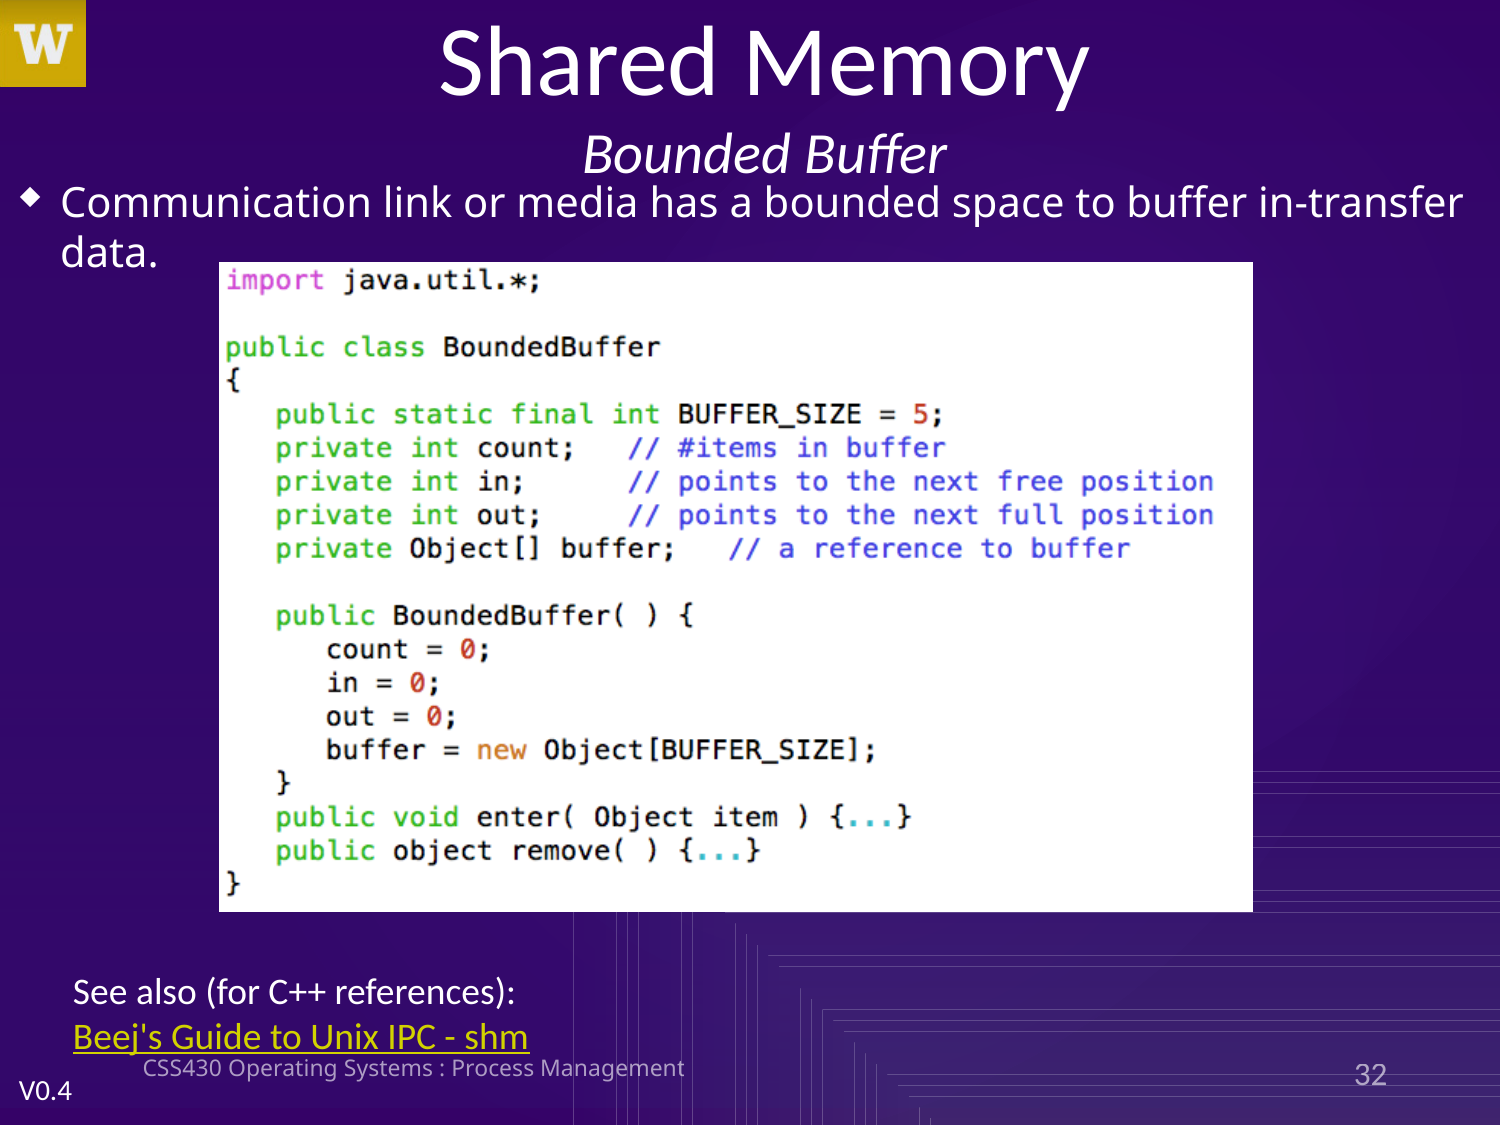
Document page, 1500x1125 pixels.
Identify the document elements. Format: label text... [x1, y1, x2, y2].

picture [0, 0, 86, 87]
text_box See also (for C++ references): Beej's Guide to Unix IPC - shm [58, 959, 1403, 1065]
picture [218, 261, 1254, 912]
footer CSS430 Operating Systems : Process Management [127, 1065, 885, 1100]
title Shared Memory Bounded Buffer [127, 30, 1403, 150]
text_box Communication link or media has a bounded space to buffer in-transfer data. [0, 164, 1500, 287]
slide_number 32 [1235, 1065, 1403, 1100]
